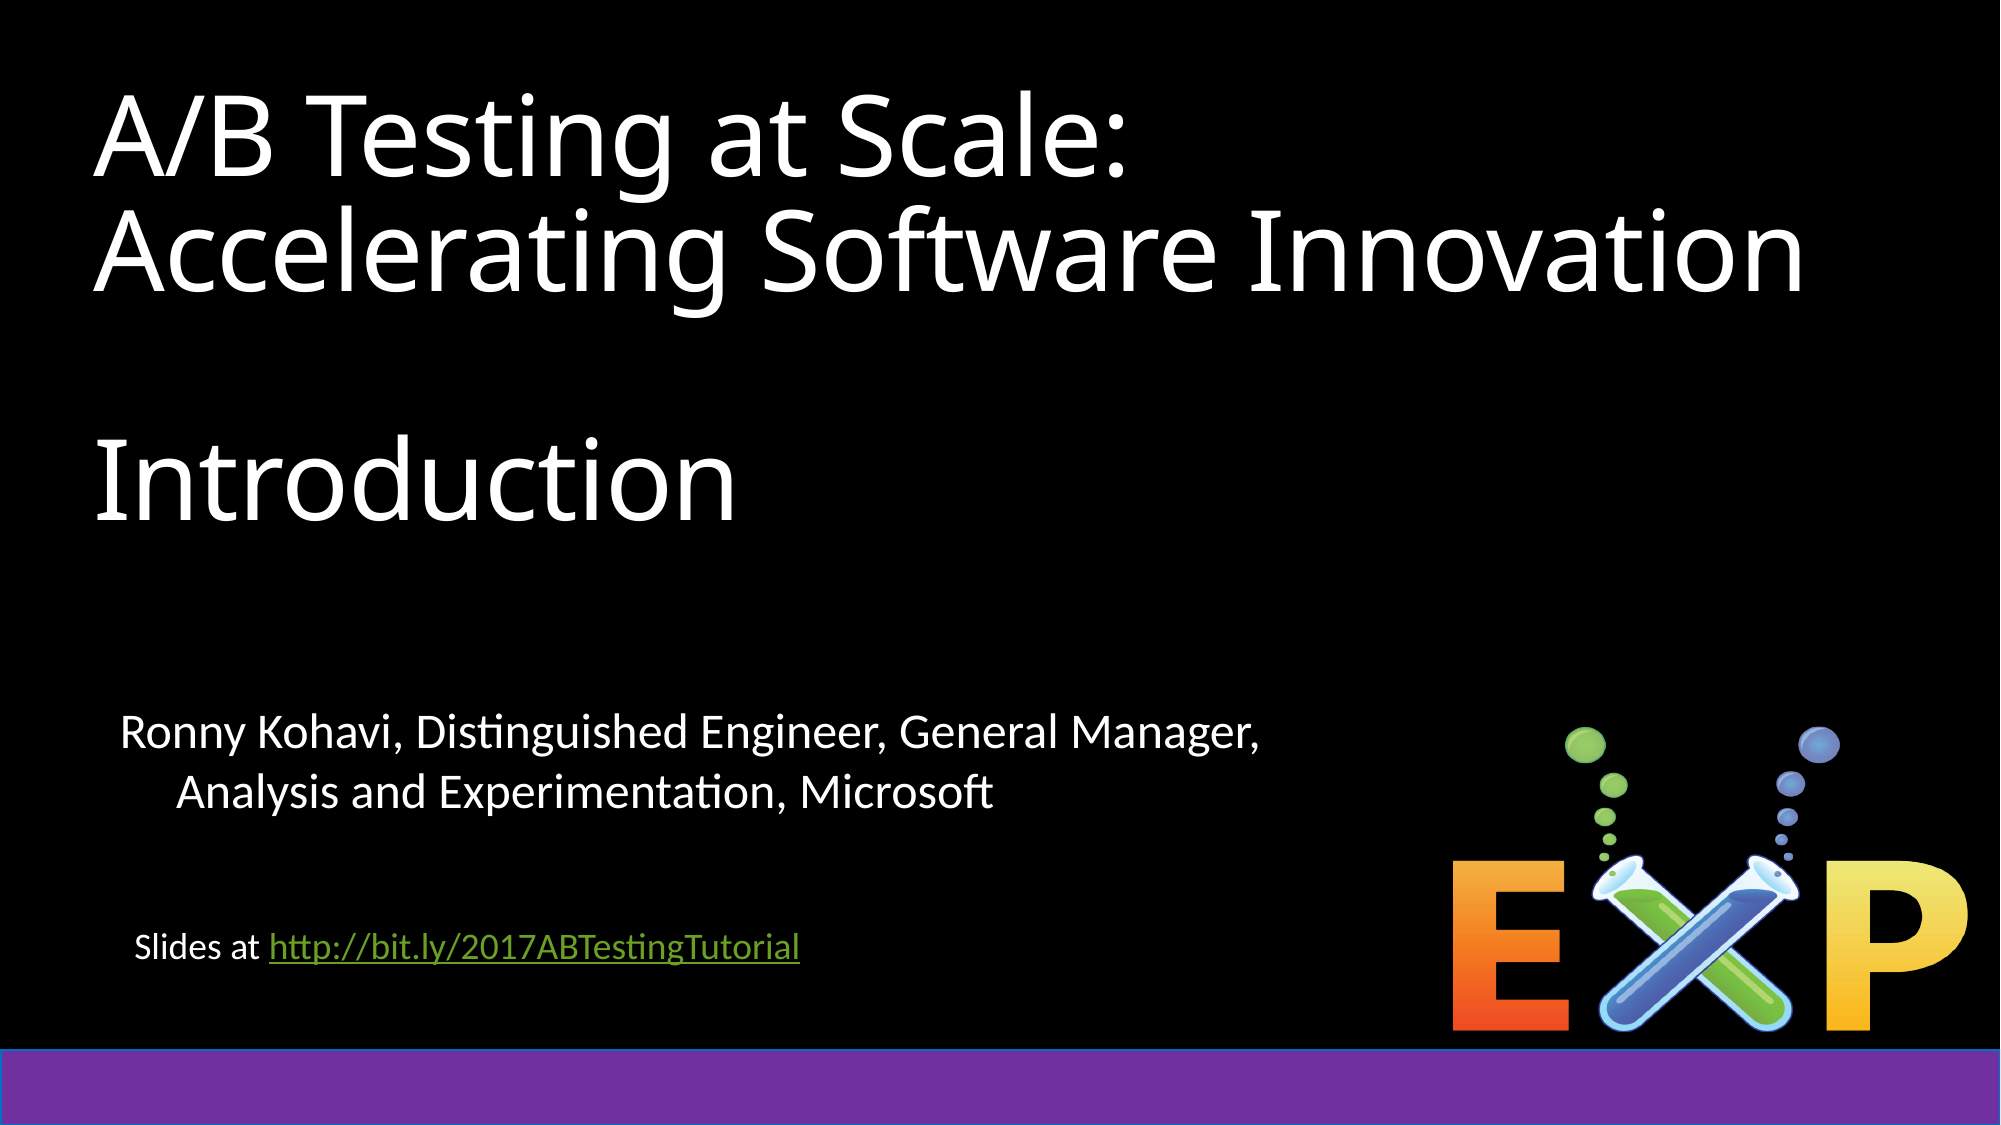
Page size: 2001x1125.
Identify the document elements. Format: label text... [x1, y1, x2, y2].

title A/B Testing at Scale: Accelerating Software Innovation Introduction [78, 67, 1922, 642]
text_box Slides at http://bit.ly/2017ABTestingTutorial [119, 914, 1199, 974]
text_box Ronny Kohavi, Distinguished Engineer, General Manager, Analysis and Experimentation, Microsoft [105, 691, 1808, 947]
picture [1422, 718, 1989, 1041]
